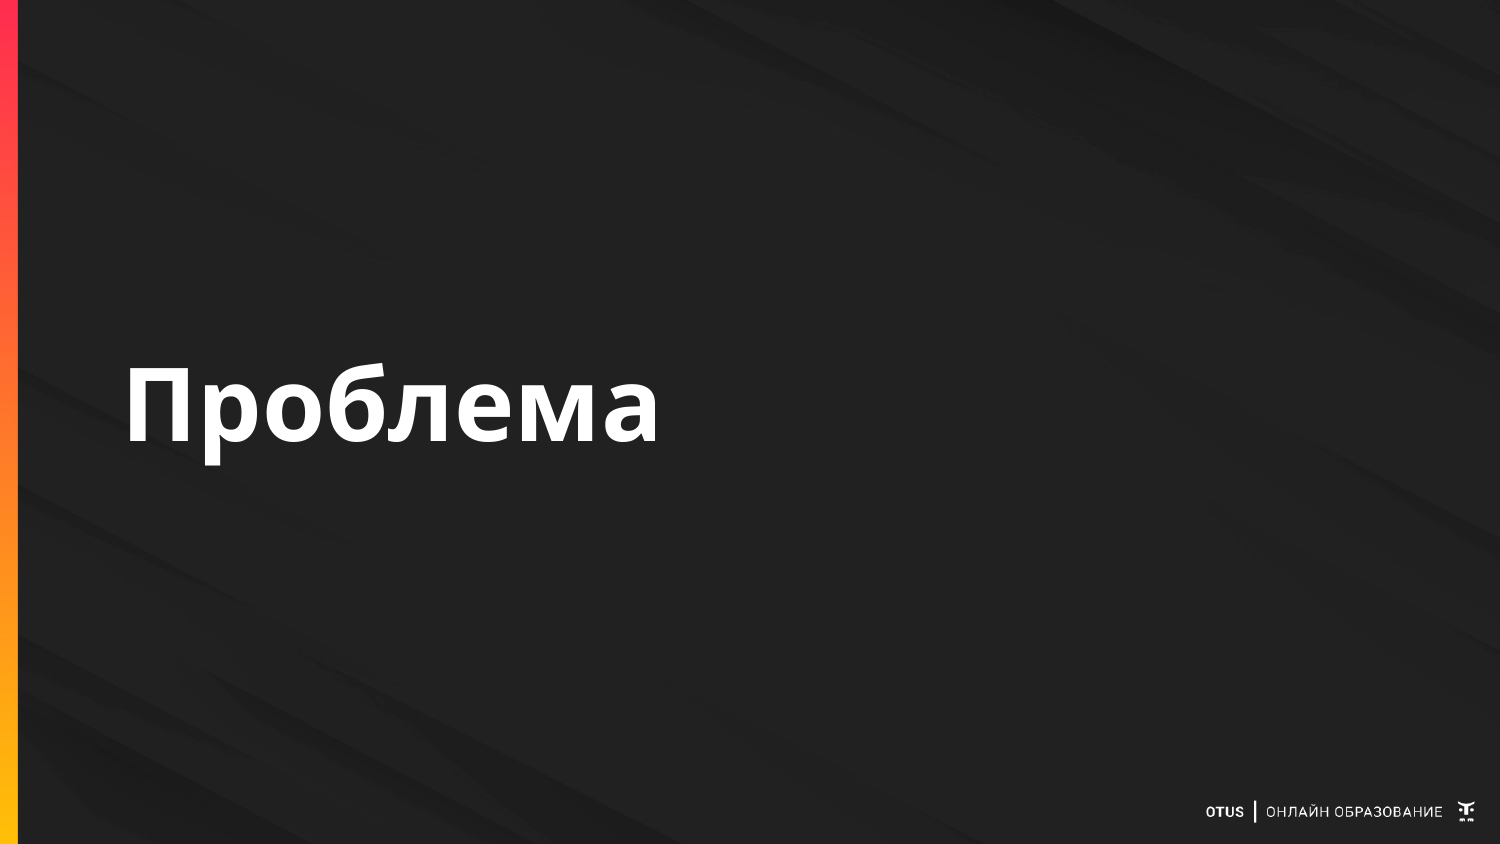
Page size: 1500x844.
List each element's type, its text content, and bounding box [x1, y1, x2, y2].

title Проблема [106, 65, 1371, 737]
picture [0, 0, 1500, 844]
